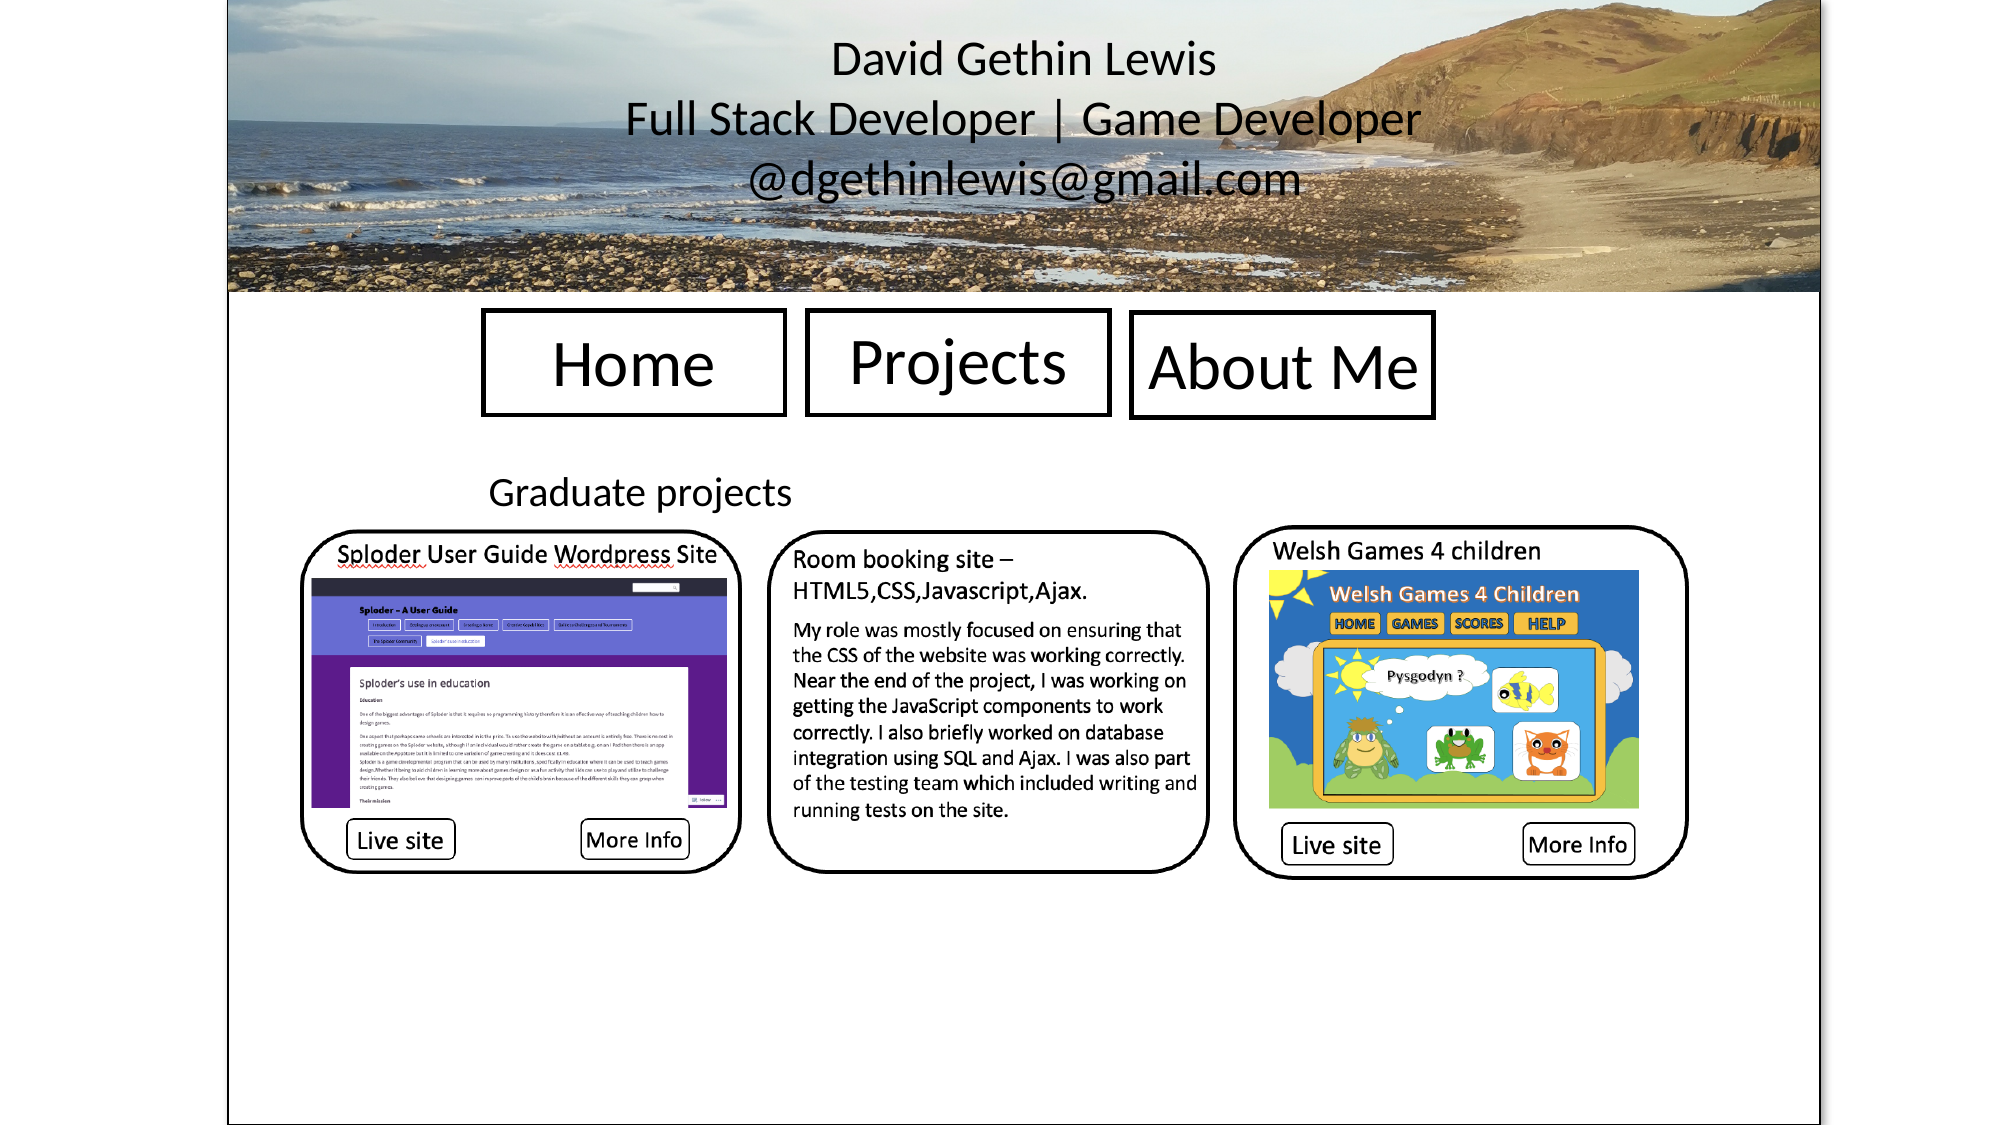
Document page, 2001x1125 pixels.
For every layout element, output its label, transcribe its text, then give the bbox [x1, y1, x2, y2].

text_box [1131, 312, 1437, 418]
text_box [483, 310, 786, 415]
picture [263, 517, 1698, 893]
picture [227, 0, 1820, 293]
text_box [227, 0, 1821, 1125]
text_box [807, 310, 1110, 415]
text_box Graduate projects [473, 457, 808, 522]
